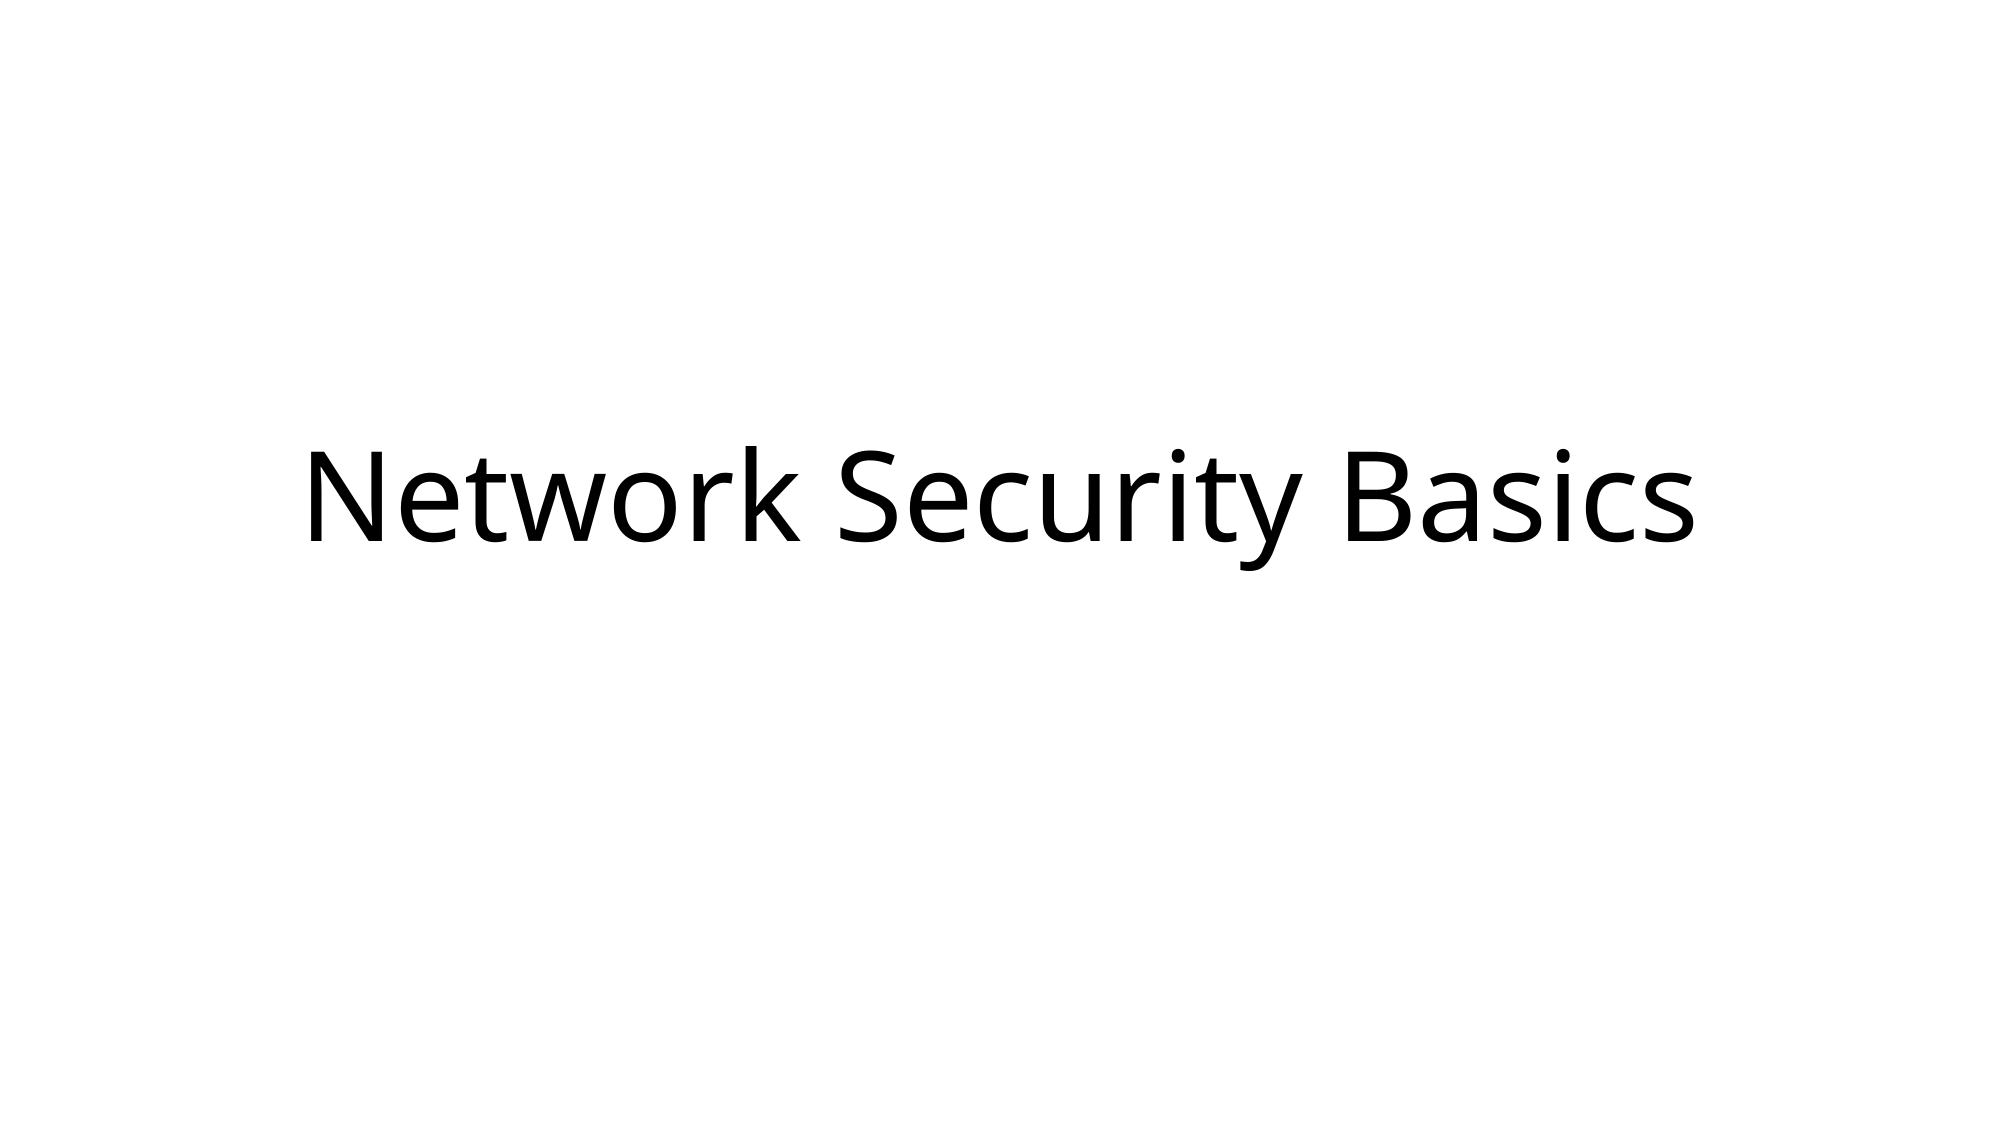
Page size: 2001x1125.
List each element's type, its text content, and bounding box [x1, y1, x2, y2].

title Network Security Basics [249, 184, 1750, 576]
